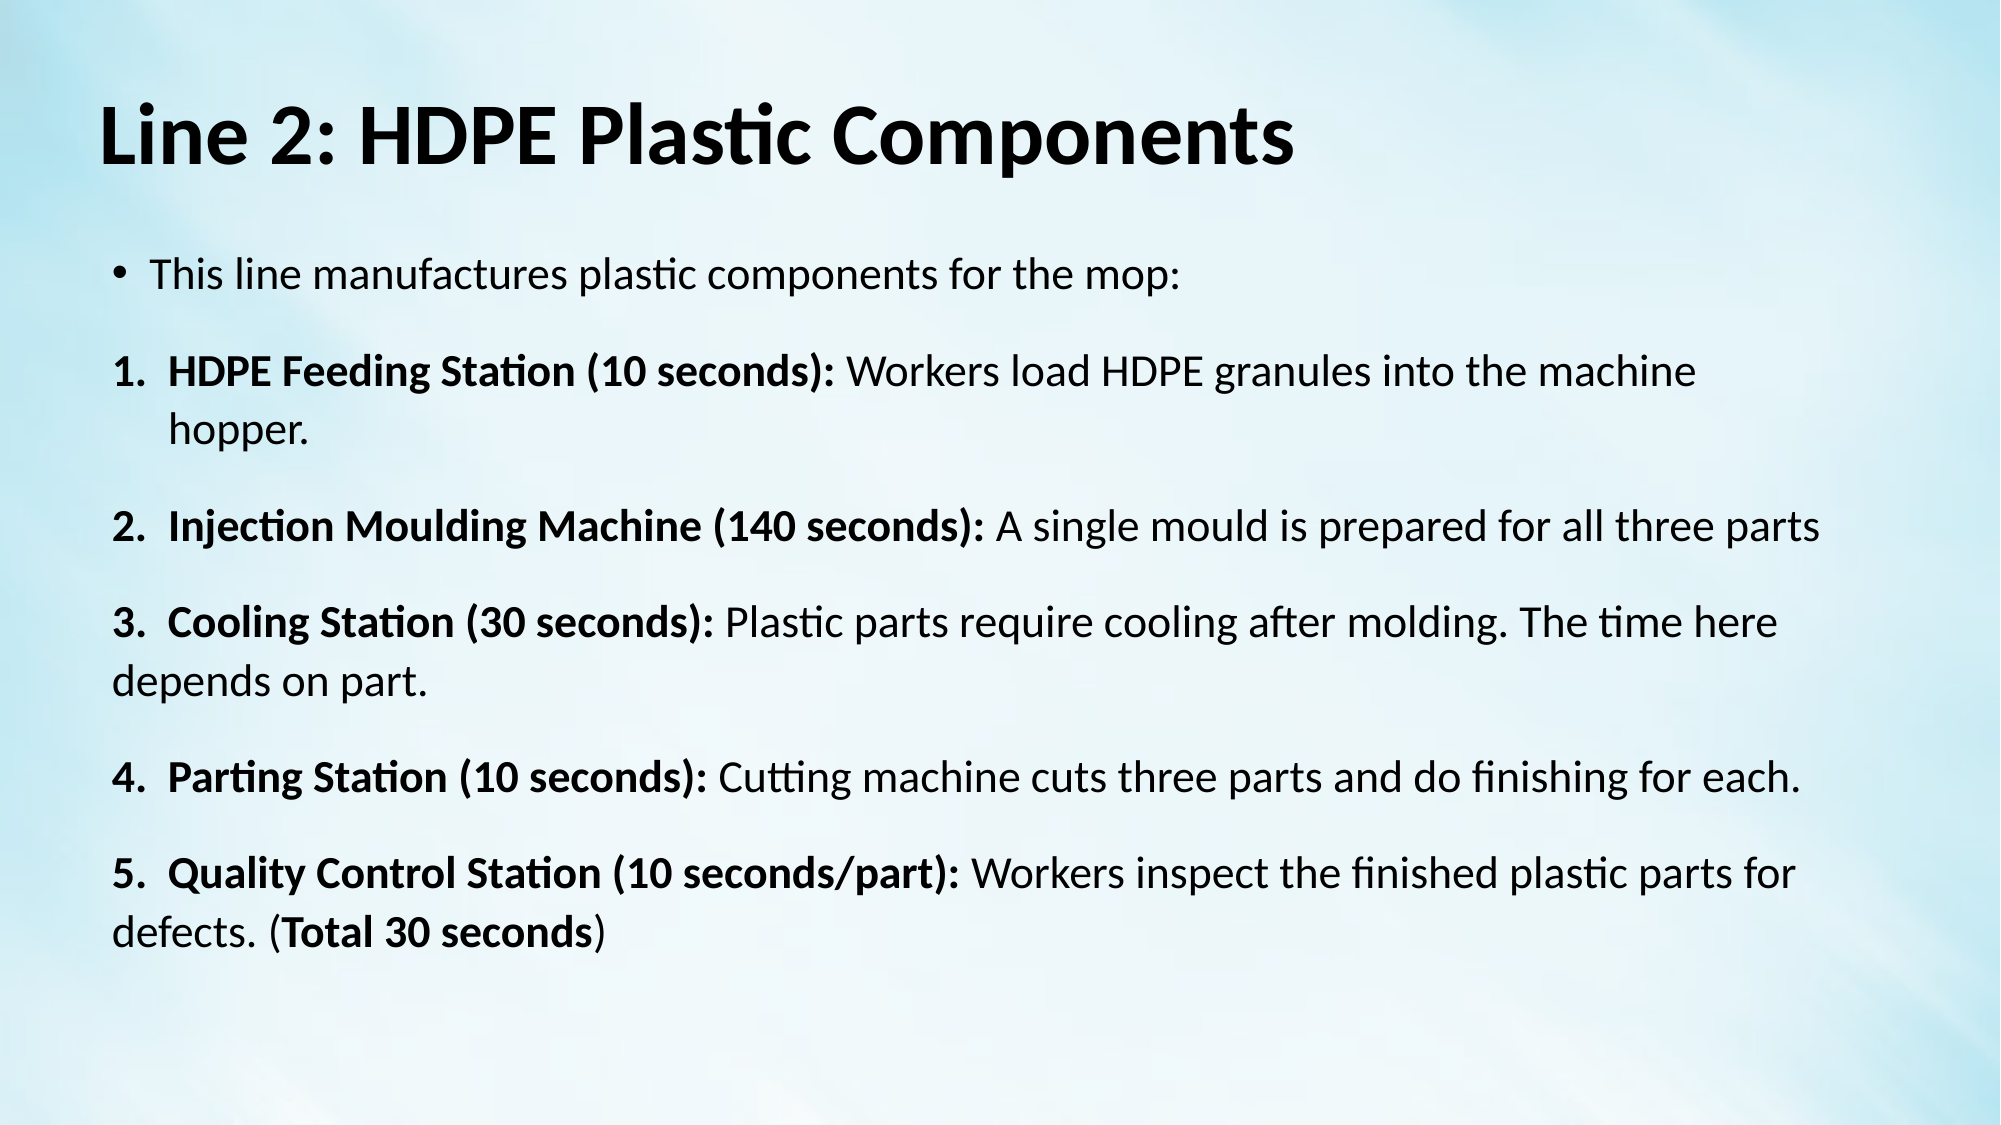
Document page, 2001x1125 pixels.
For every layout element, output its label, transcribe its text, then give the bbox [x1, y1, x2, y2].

title Line 2: HDPE Plastic Components [84, 80, 1810, 298]
list This line manufactures plastic components for the mop: HDPE Feeding Station (10 seconds): Workers load HDPE granules into the machine hopper. Injection Moulding Machine (140 seconds): A single mould is prepared for all three parts 3. Cooling Station (30 seconds): Plastic parts require cooling after molding. The time here depends on part. 4. Parting Station (10 seconds): Cutting machine cuts three parts and do finishing for each. 5. Quality Control Station (10 seconds/part): Workers inspect the finished plastic parts for defects. (Total 30 seconds) [96, 232, 1863, 1103]
